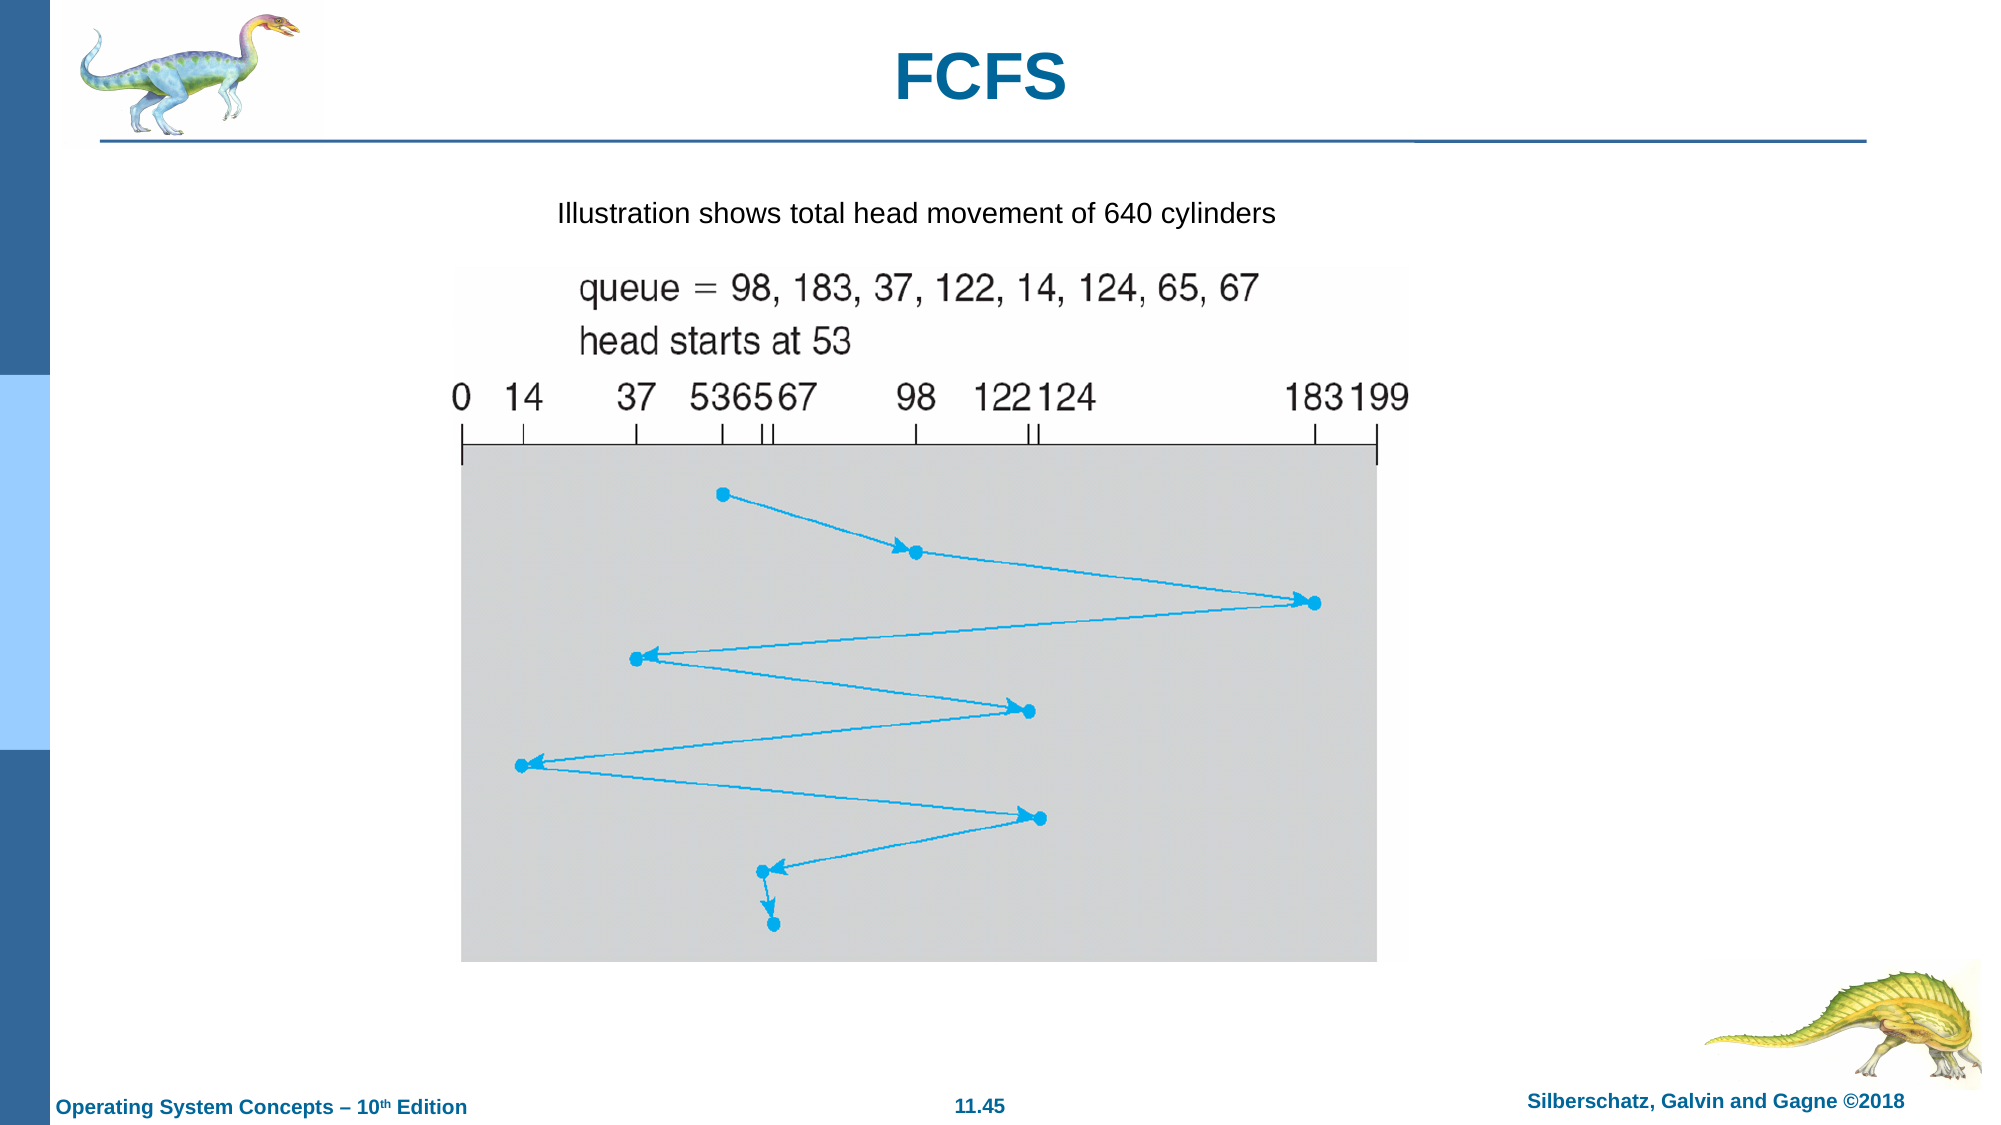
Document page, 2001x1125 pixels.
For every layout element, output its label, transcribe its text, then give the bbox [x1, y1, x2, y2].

picture [1700, 959, 1982, 1090]
picture [449, 267, 1409, 963]
text_box Illustration shows total head movement of 640 cylinders [437, 186, 1398, 237]
picture [62, 0, 324, 149]
title FCFS [411, 25, 1552, 121]
